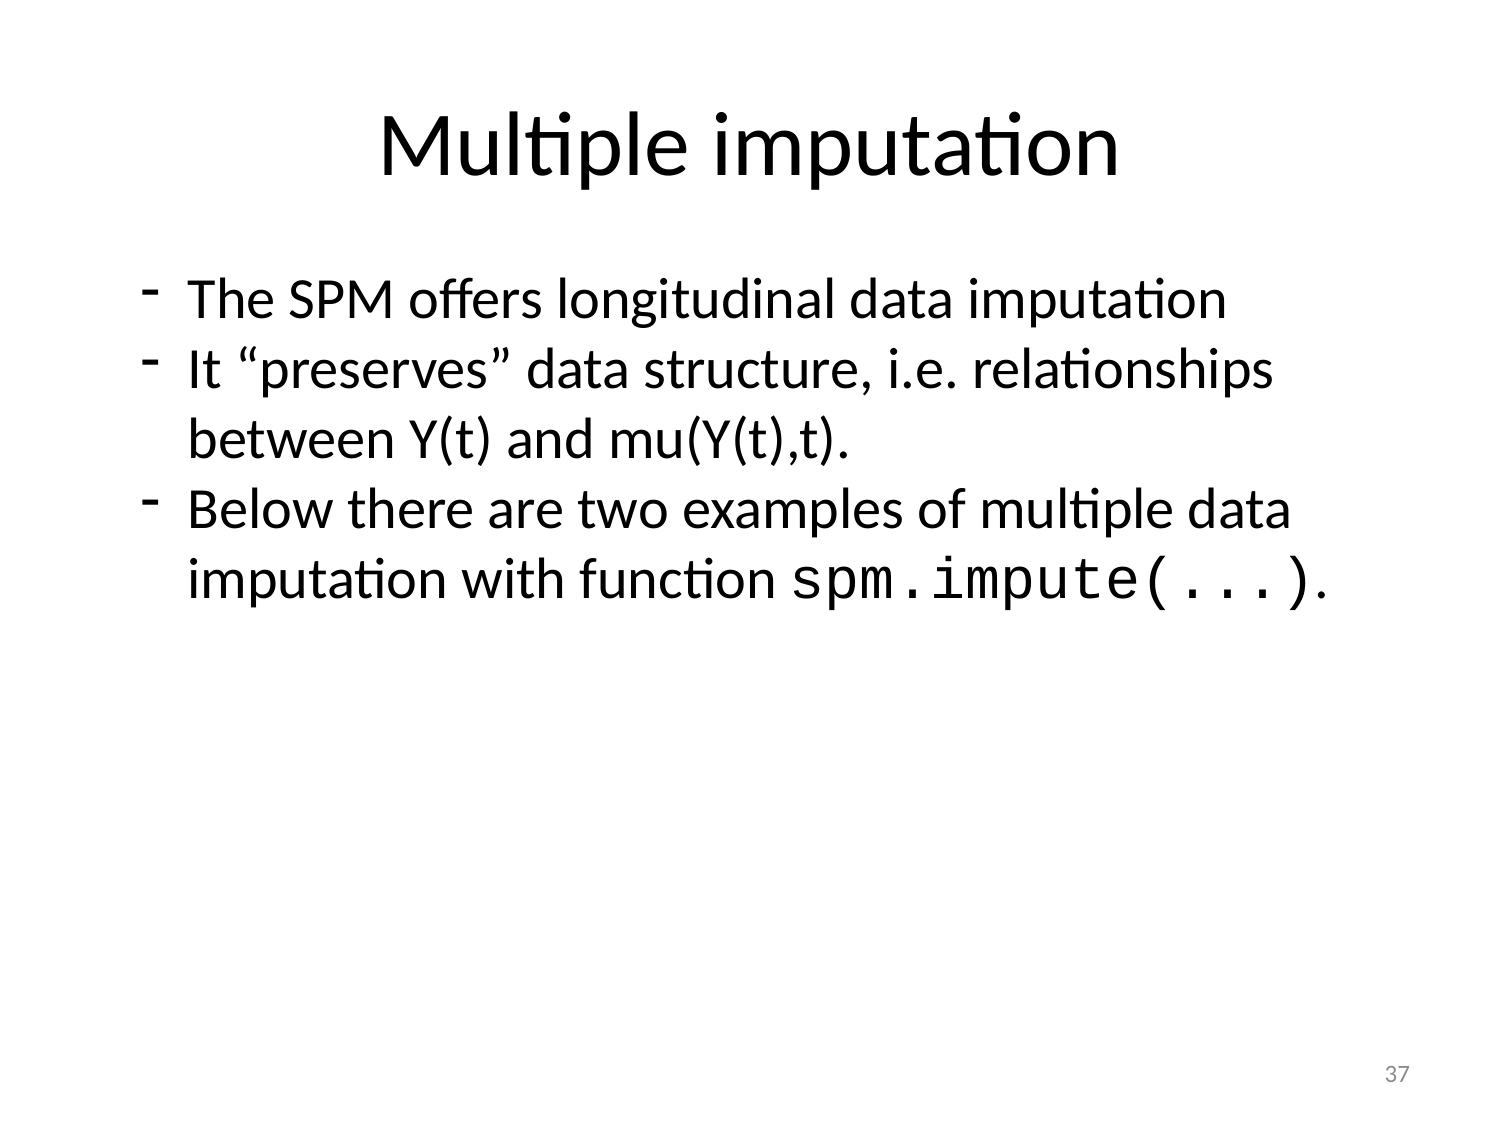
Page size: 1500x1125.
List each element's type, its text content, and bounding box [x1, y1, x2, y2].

slide_number 37 [1074, 1042, 1425, 1103]
title Multiple imputation [75, 45, 1425, 233]
text_box The SPM offers longitudinal data imputation It “preserves” data structure, i.e. relationships between Y(t) and mu(Y(t),t). Below there are two examples of multiple data imputation with function spm.impute(...). [125, 252, 1371, 618]
